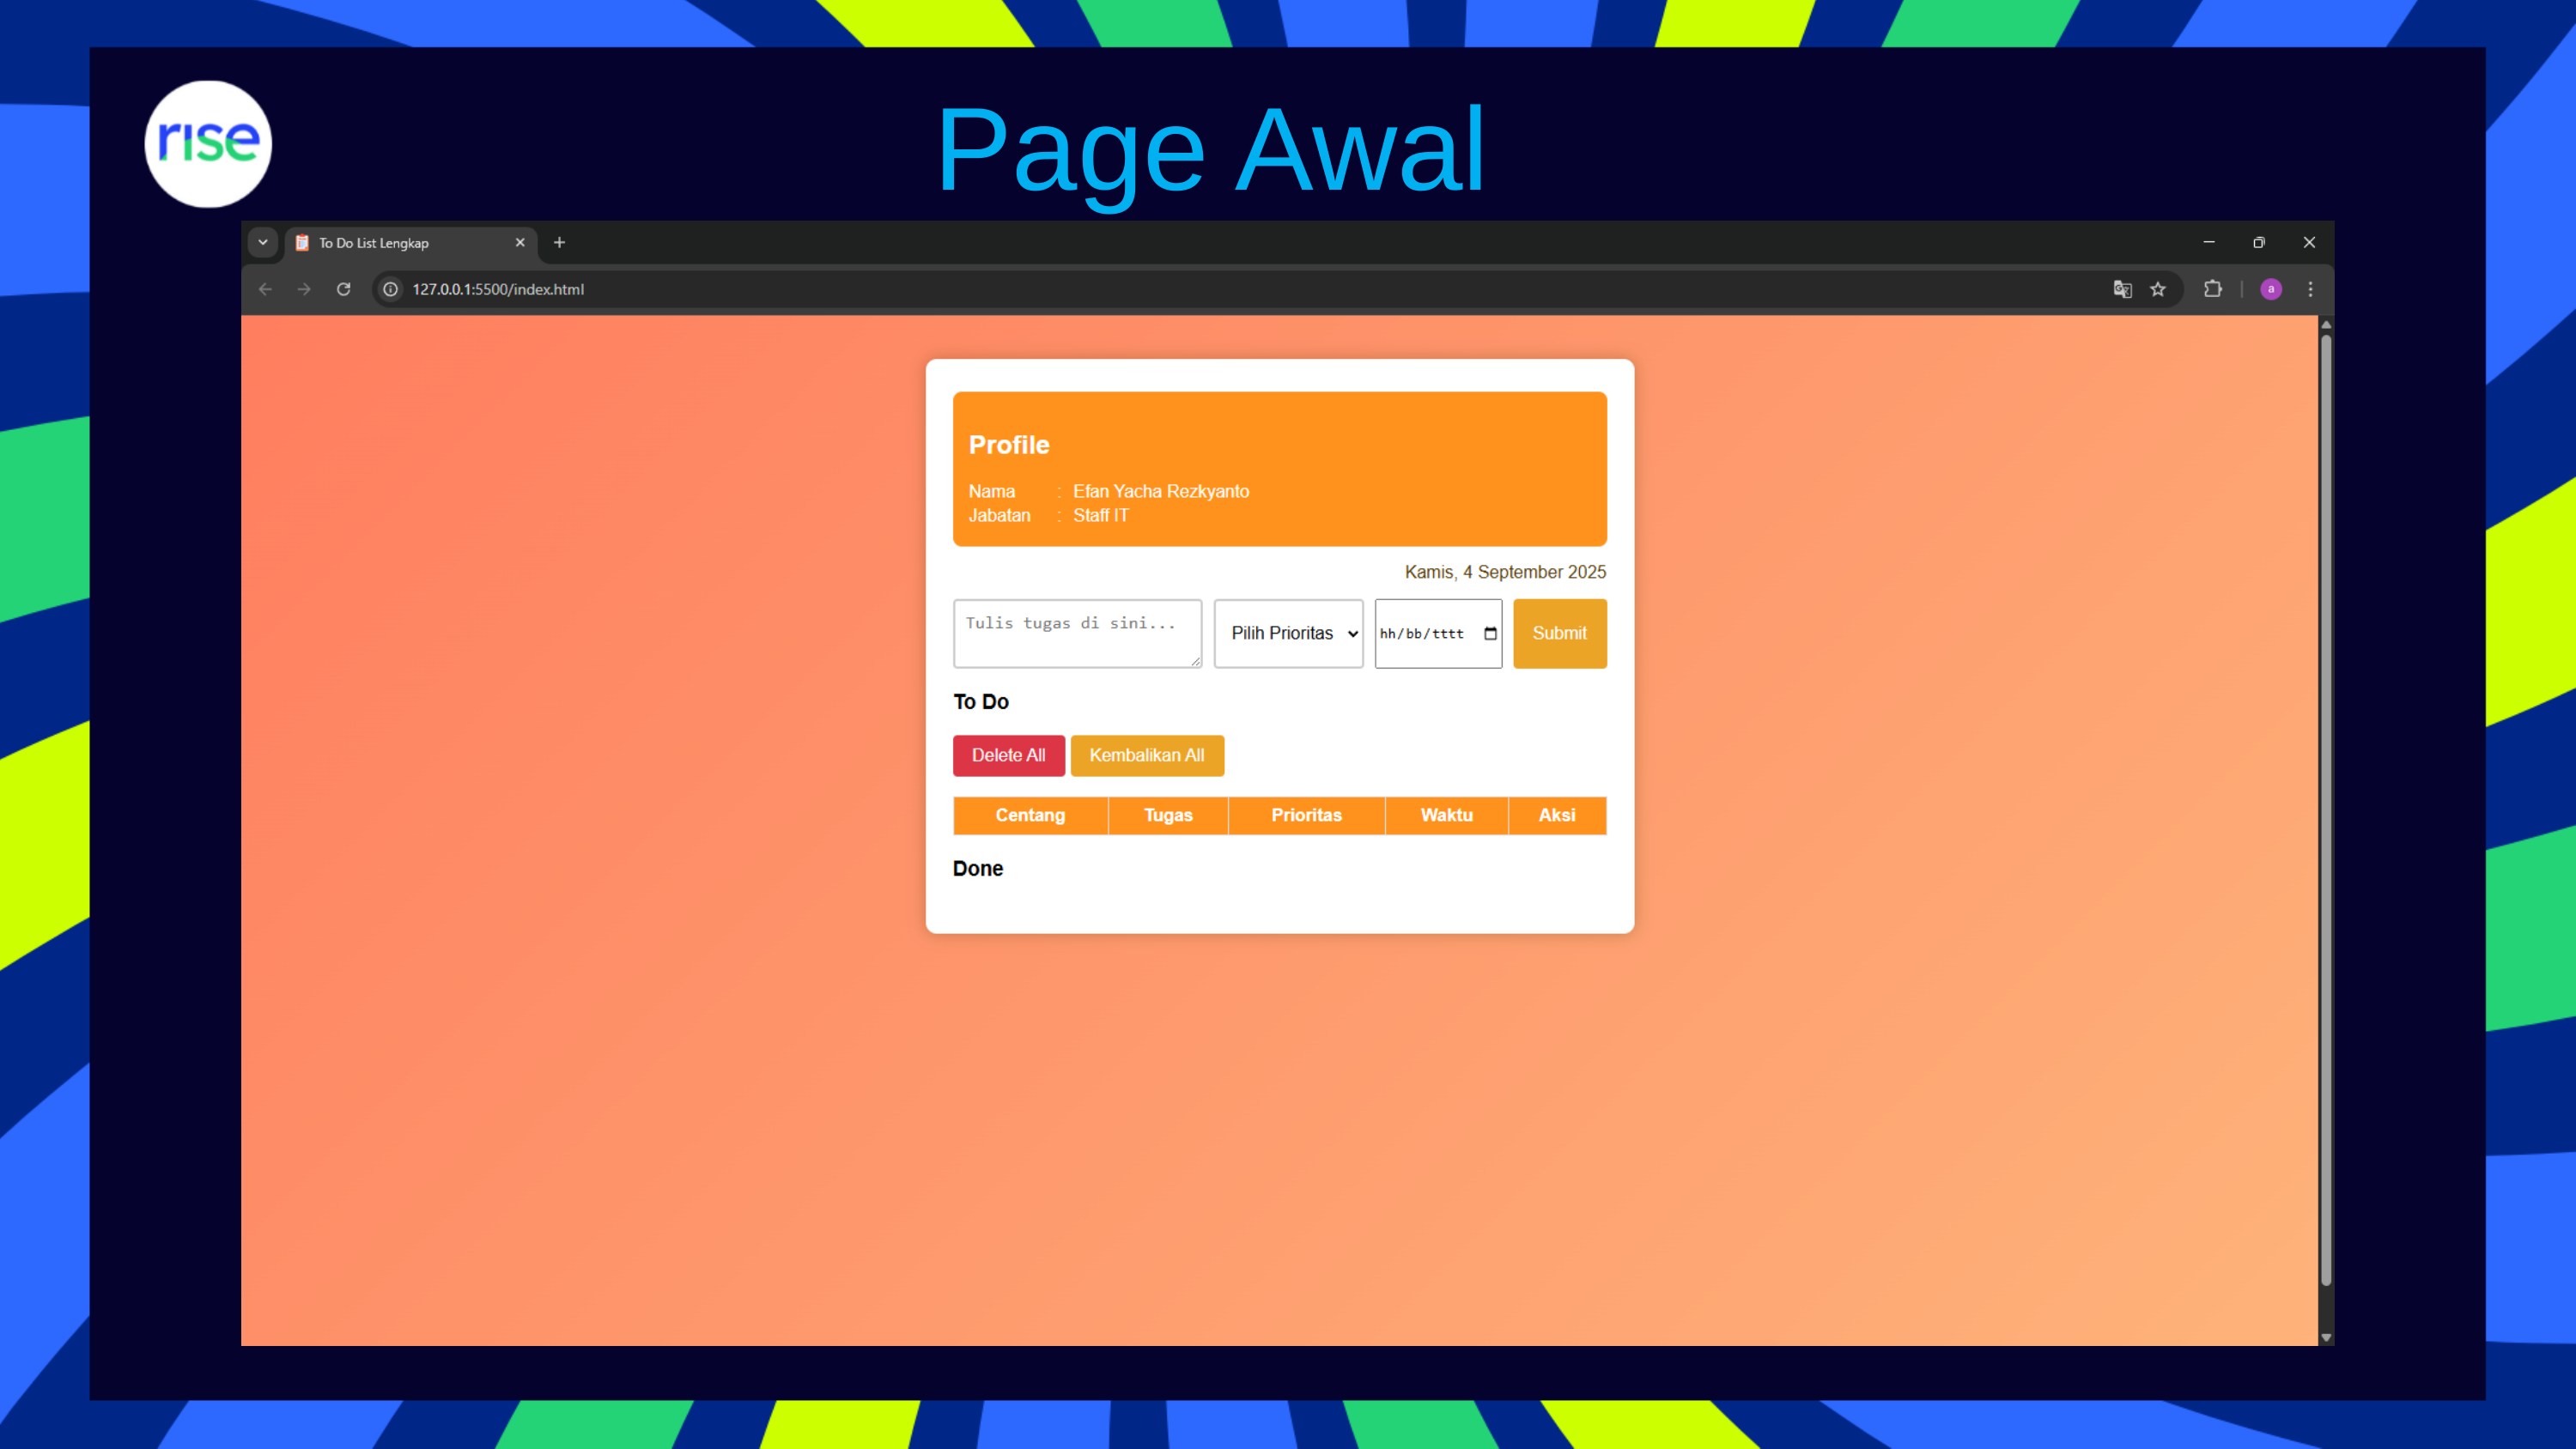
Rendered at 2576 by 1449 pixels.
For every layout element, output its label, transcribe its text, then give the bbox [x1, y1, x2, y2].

picture [0, 0, 2576, 1449]
text_box Page Awal [920, 65, 1503, 220]
